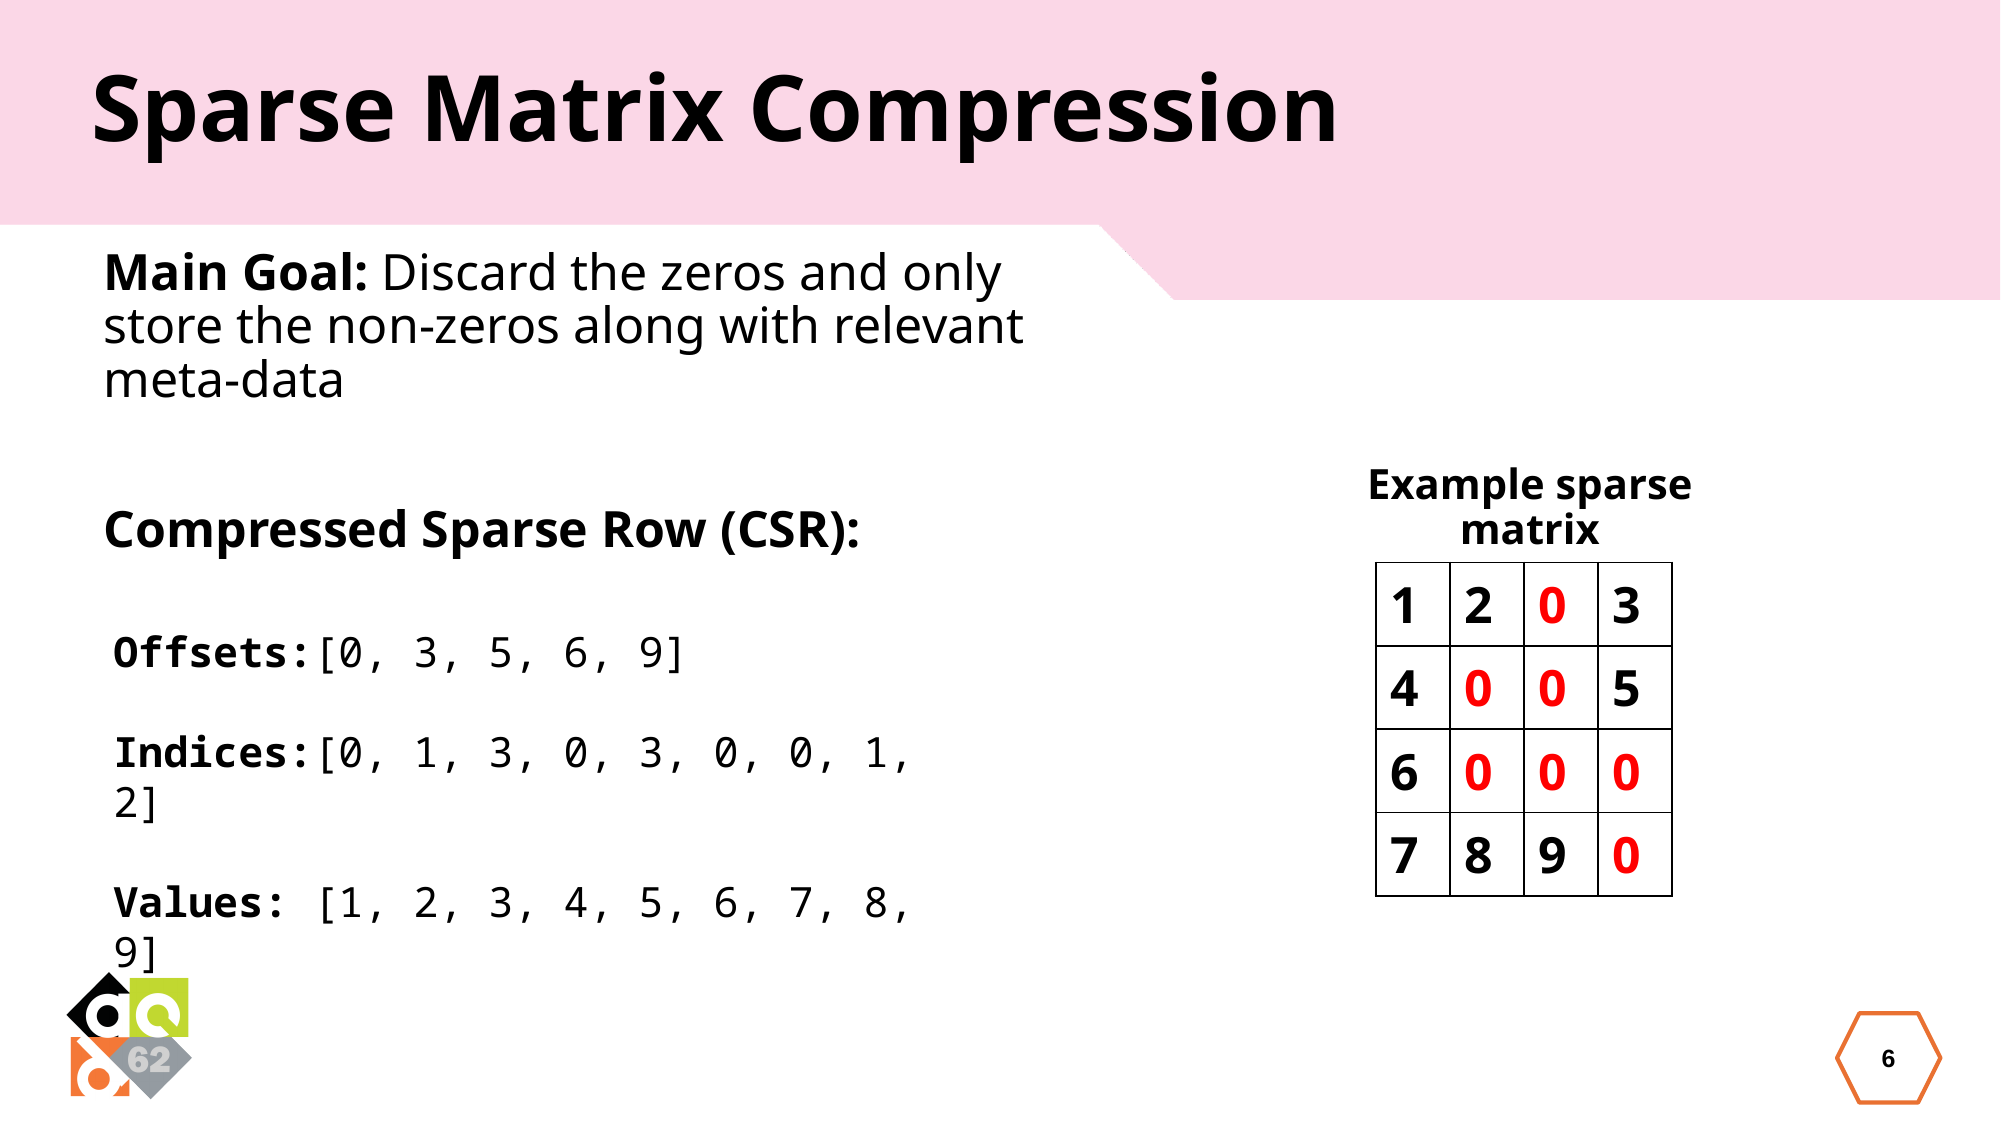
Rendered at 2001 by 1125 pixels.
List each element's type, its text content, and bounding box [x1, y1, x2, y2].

table_header 3 [1599, 563, 1671, 645]
table_cell 8 [1451, 813, 1523, 895]
table_header 0 [1525, 563, 1597, 645]
table_cell 0 [1525, 647, 1597, 728]
table_cell 9 [1525, 813, 1597, 895]
table_cell 6 [1377, 730, 1449, 812]
picture [0, 0, 2001, 300]
slide_number 6 [1835, 1011, 1943, 1105]
table_cell 0 [1599, 730, 1671, 812]
table_cell 5 [1599, 647, 1671, 728]
table_cell 7 [1377, 813, 1449, 895]
text_box Offsets:[0, 3, 5, 6, 9] Indices:[0, 1, 3, 0, 3, 0, 0, 1, 2] Values: [1, 2, 3, 4, 5, 6, 7, 8, 9] [98, 618, 937, 983]
table_cell 0 [1525, 730, 1597, 812]
picture [41, 948, 218, 1125]
table_cell 0 [1451, 647, 1523, 728]
title Sparse Matrix Compression [76, 3, 1941, 221]
table_header 1 [1377, 563, 1449, 645]
table_cell 0 [1451, 730, 1523, 812]
table_header 2 [1451, 563, 1523, 645]
table_cell 0 [1599, 813, 1671, 895]
text_box Example sparse matrix [1336, 456, 1711, 562]
text_box Main Goal: Discard the zeros and only store the non-zeros along with relevant meta-data Compressed Sparse Row (CSR): [75, 239, 1106, 686]
table_cell 4 [1377, 647, 1449, 728]
